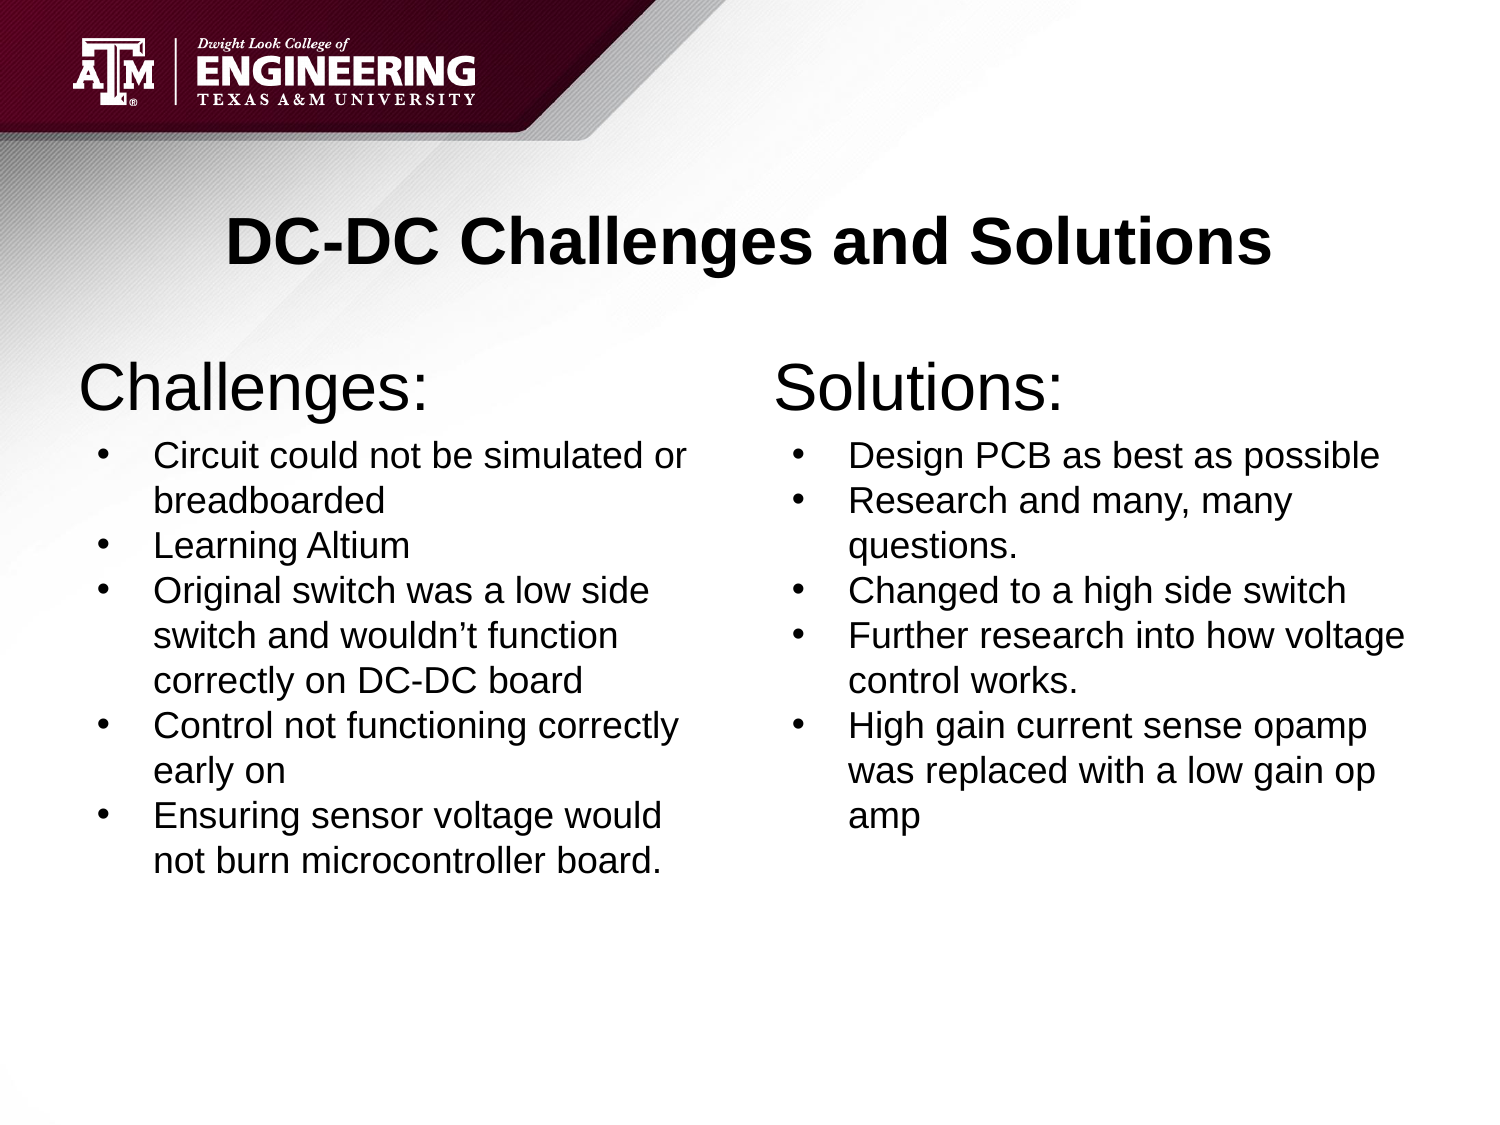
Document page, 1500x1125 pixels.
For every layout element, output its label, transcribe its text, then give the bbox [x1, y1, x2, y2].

title DC-DC Challenges and Solutions [75, 172, 1425, 304]
list Challenges: Circuit could not be simulated or breadboarded Learning Altium Original switch was a low side switch and wouldn’t function correctly on DC-DC board Control not functioning correctly early on Ensuring sensor voltage would not burn microcontroller board. [63, 336, 739, 1005]
list Solutions: Design PCB as best as possible Research and many, many questions. Changed to a high side switch Further research into how voltage control works. High gain current sense opamp was replaced with a low gain op amp [758, 336, 1434, 1005]
picture [0, 0, 1500, 1125]
